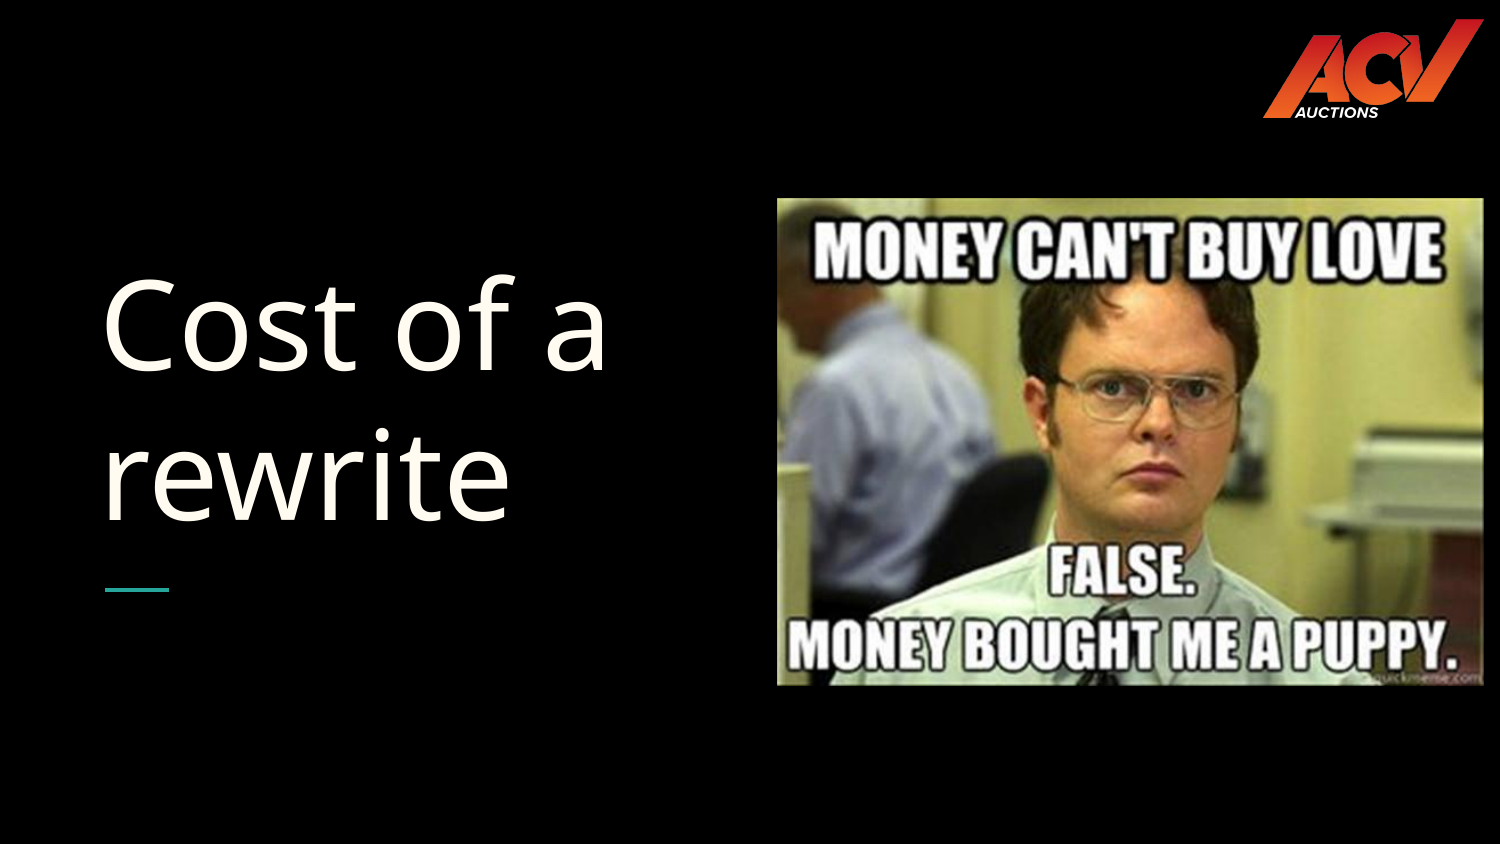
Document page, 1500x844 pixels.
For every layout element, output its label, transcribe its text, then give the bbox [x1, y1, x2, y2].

picture [777, 197, 1485, 686]
title Cost of a rewrite [84, 310, 737, 561]
picture [1261, 19, 1485, 118]
